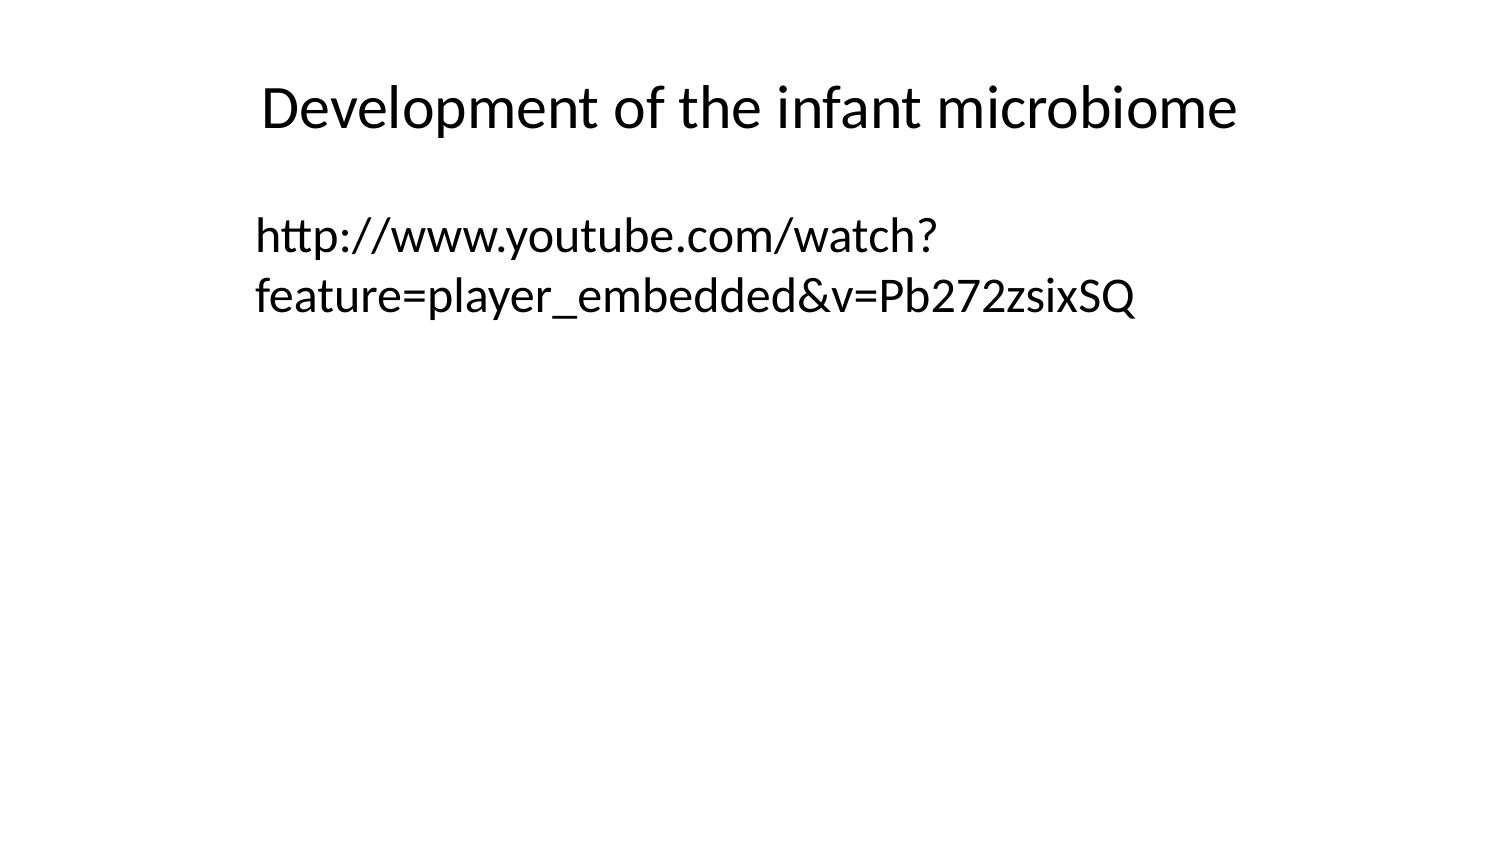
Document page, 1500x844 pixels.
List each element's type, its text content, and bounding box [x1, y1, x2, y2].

list http://www.youtube.com/watch?feature=player_embedded&v=Pb272zsixSQ [243, 196, 1257, 754]
title Development of the infant microbiome [243, 33, 1257, 175]
